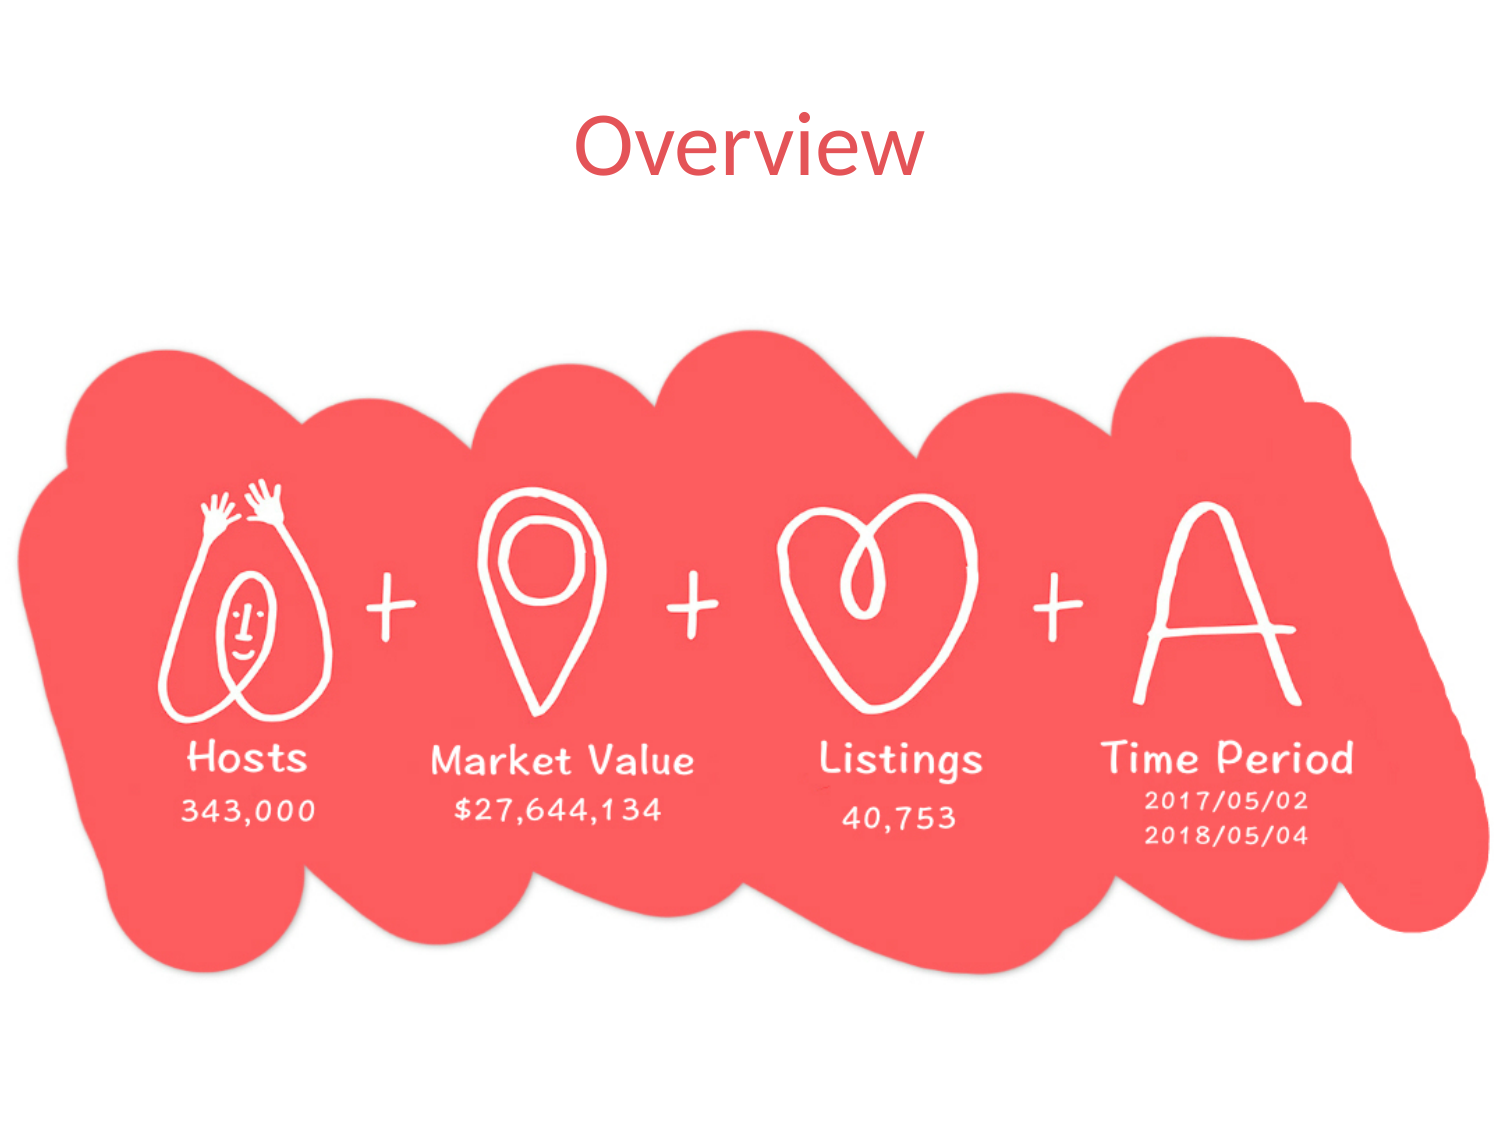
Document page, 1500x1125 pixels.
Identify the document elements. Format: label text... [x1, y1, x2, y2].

title Overview [75, 45, 1425, 233]
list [0, 246, 1494, 1077]
